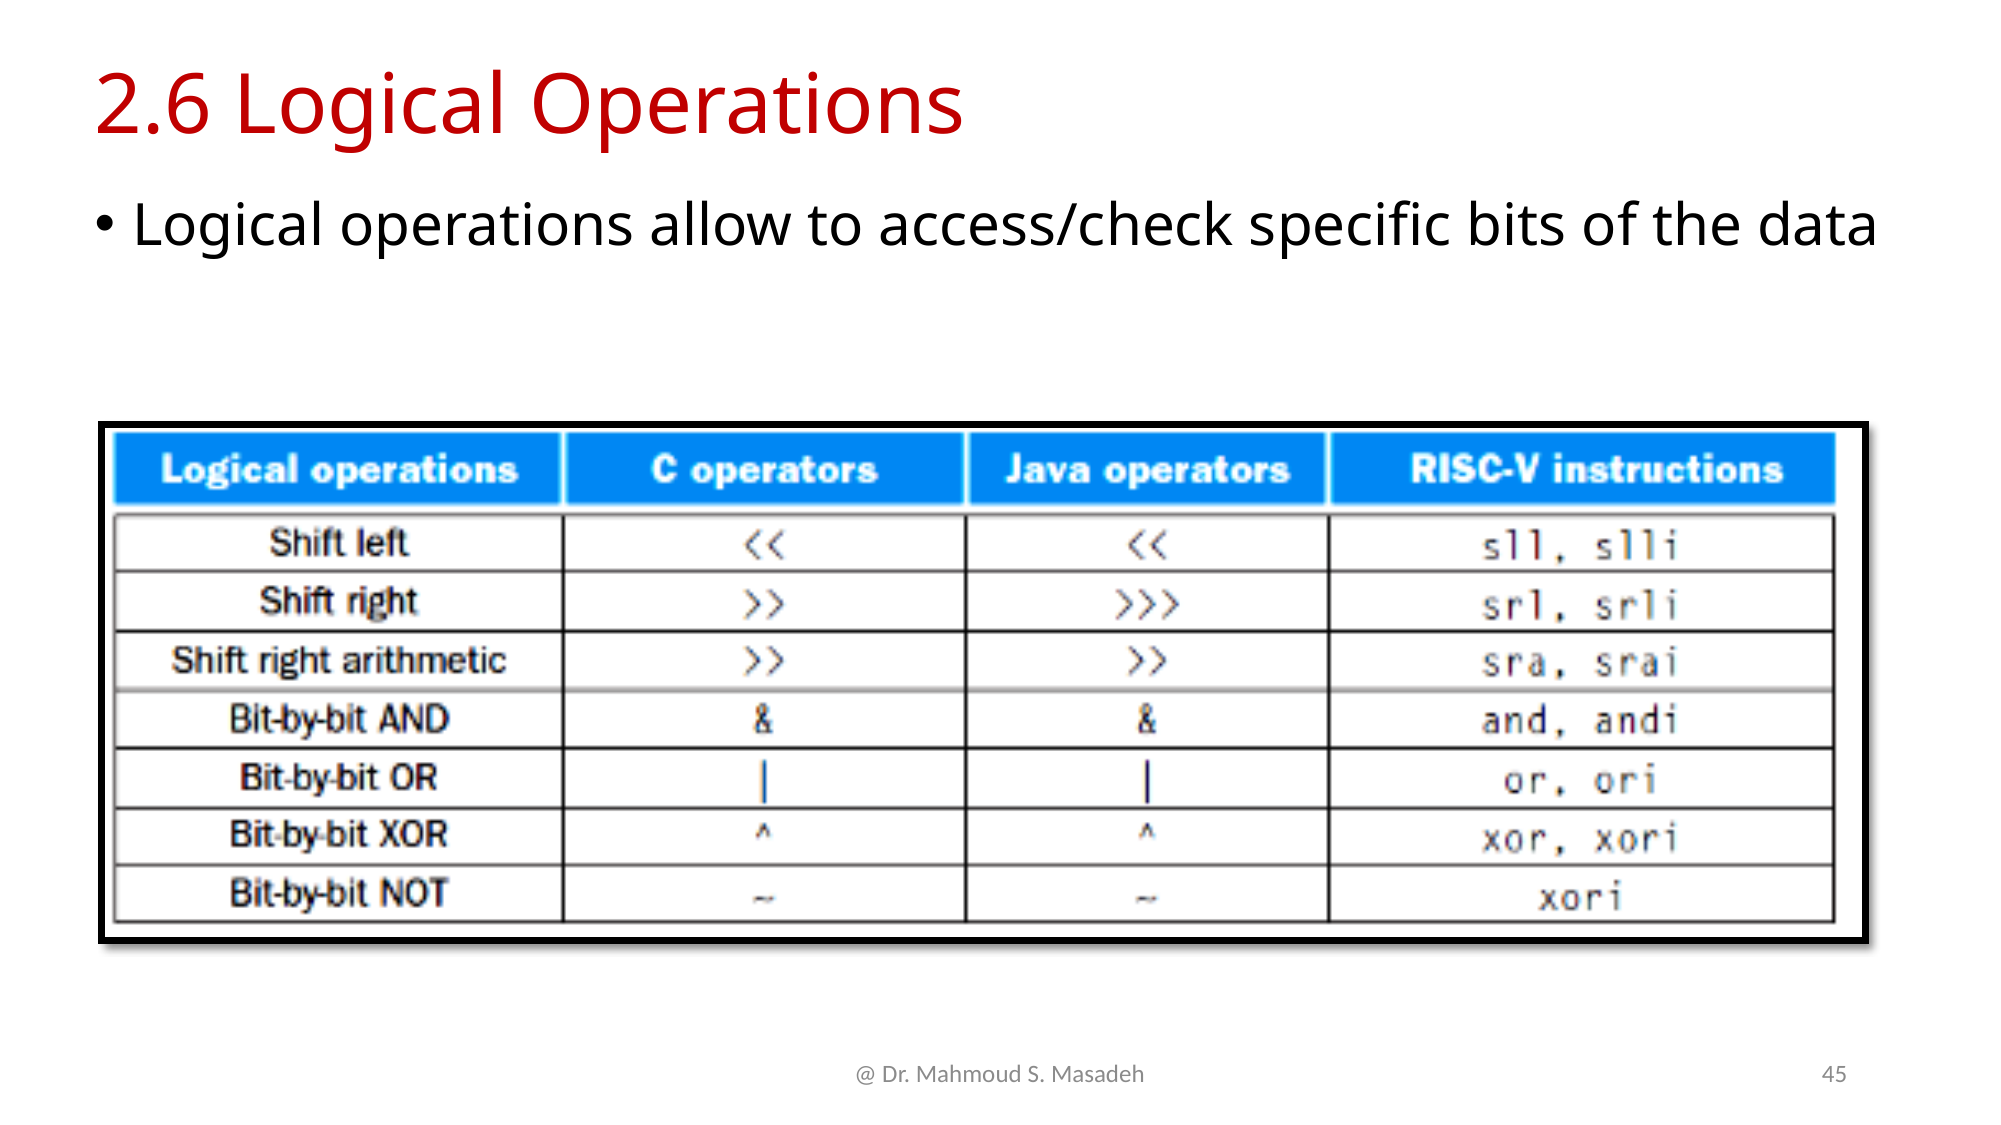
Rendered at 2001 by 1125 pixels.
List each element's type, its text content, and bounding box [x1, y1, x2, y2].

footer @ Dr. Mahmoud S. Masadeh [662, 1042, 1338, 1103]
picture [104, 427, 1863, 938]
title 2.6 Logical Operations [79, 59, 1929, 154]
slide_number 45 [1412, 1042, 1863, 1103]
list Logical operations allow to access/check specific bits of the data [79, 187, 1929, 340]
